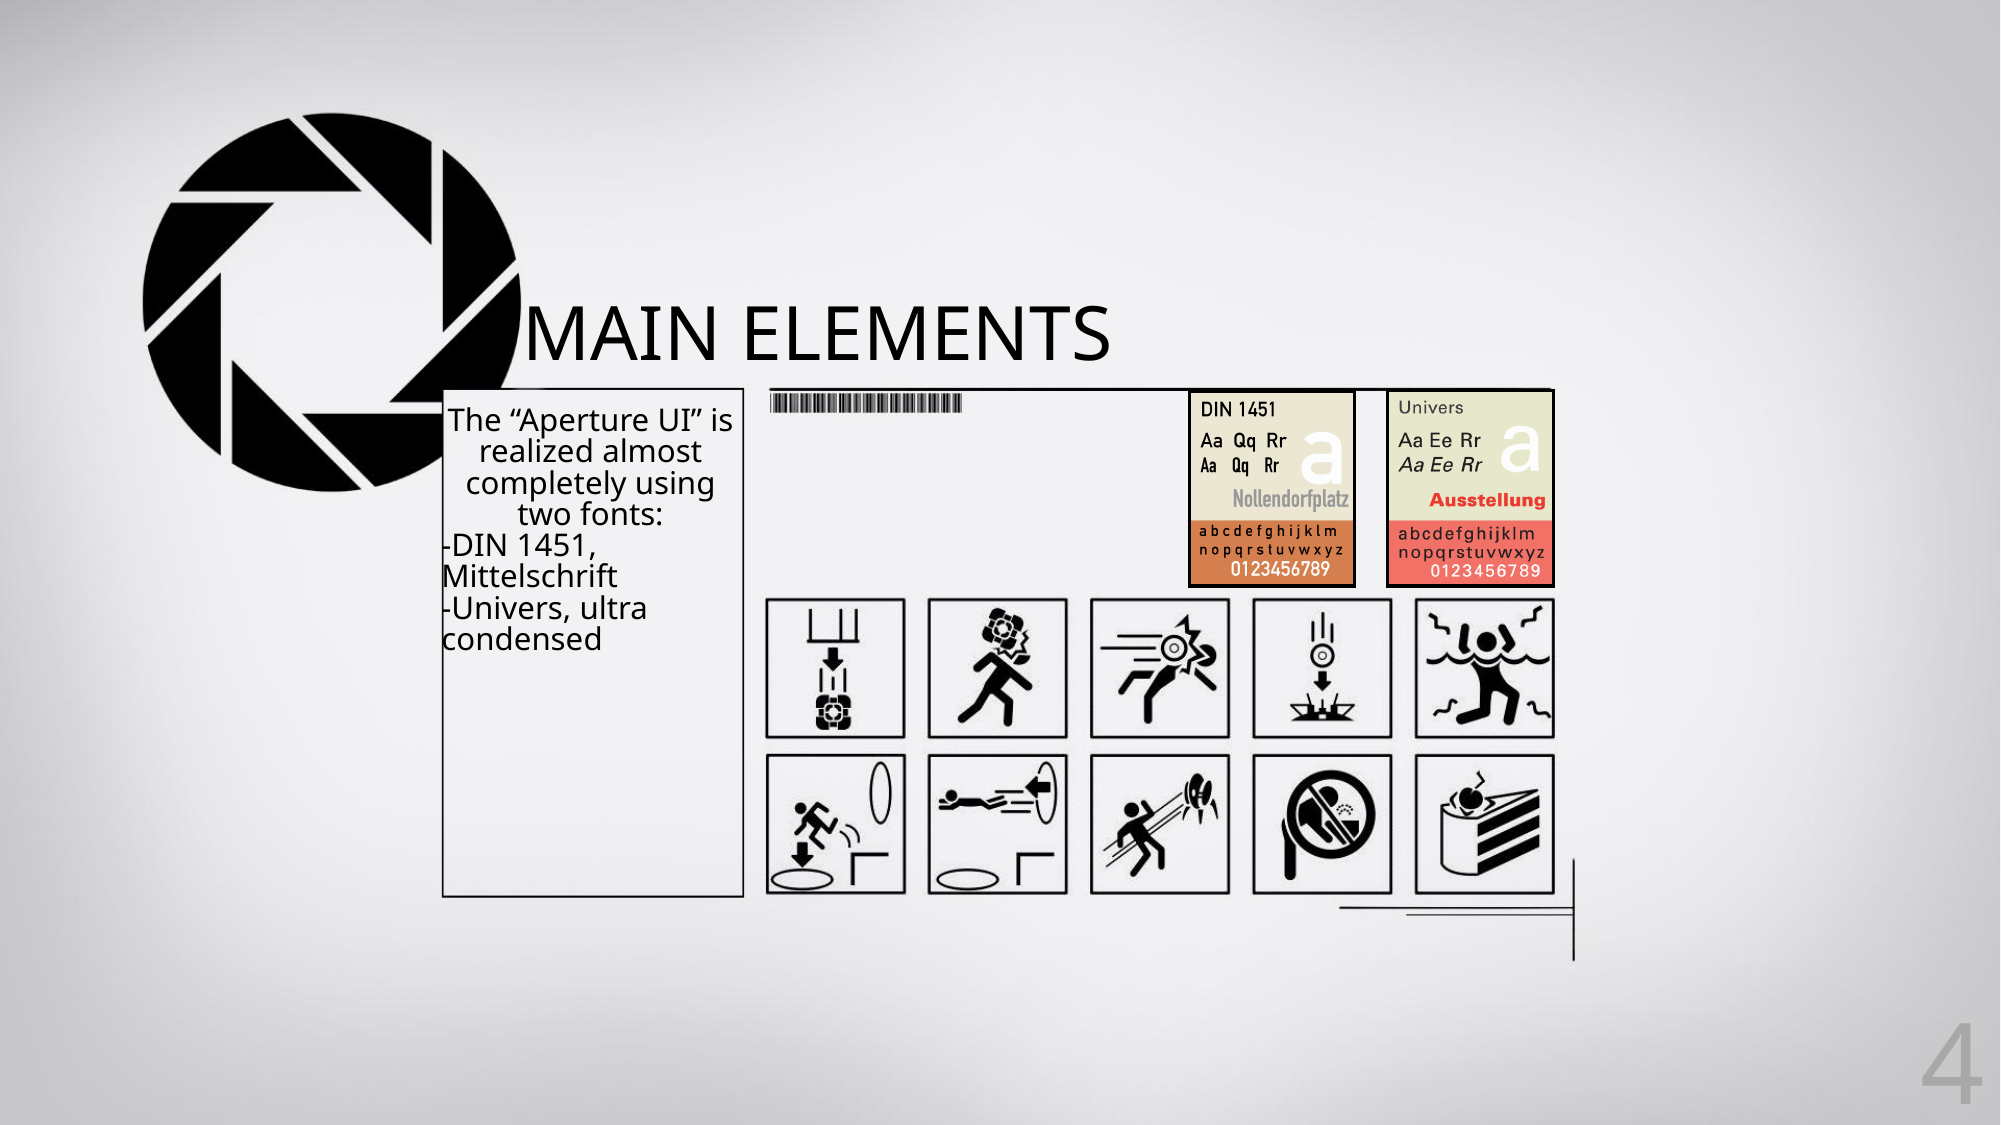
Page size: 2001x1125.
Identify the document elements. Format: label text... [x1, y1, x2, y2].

picture [0, 0, 2001, 1125]
text_box MAIN ELEMENTS [507, 277, 1986, 383]
slide_number 4 [1550, 1013, 2000, 1125]
text_box The “Aperture UI” is realized almost completely using two fonts: -DIN 1451, Mittelschrift -Univers, ultra condensed [441, 391, 740, 688]
